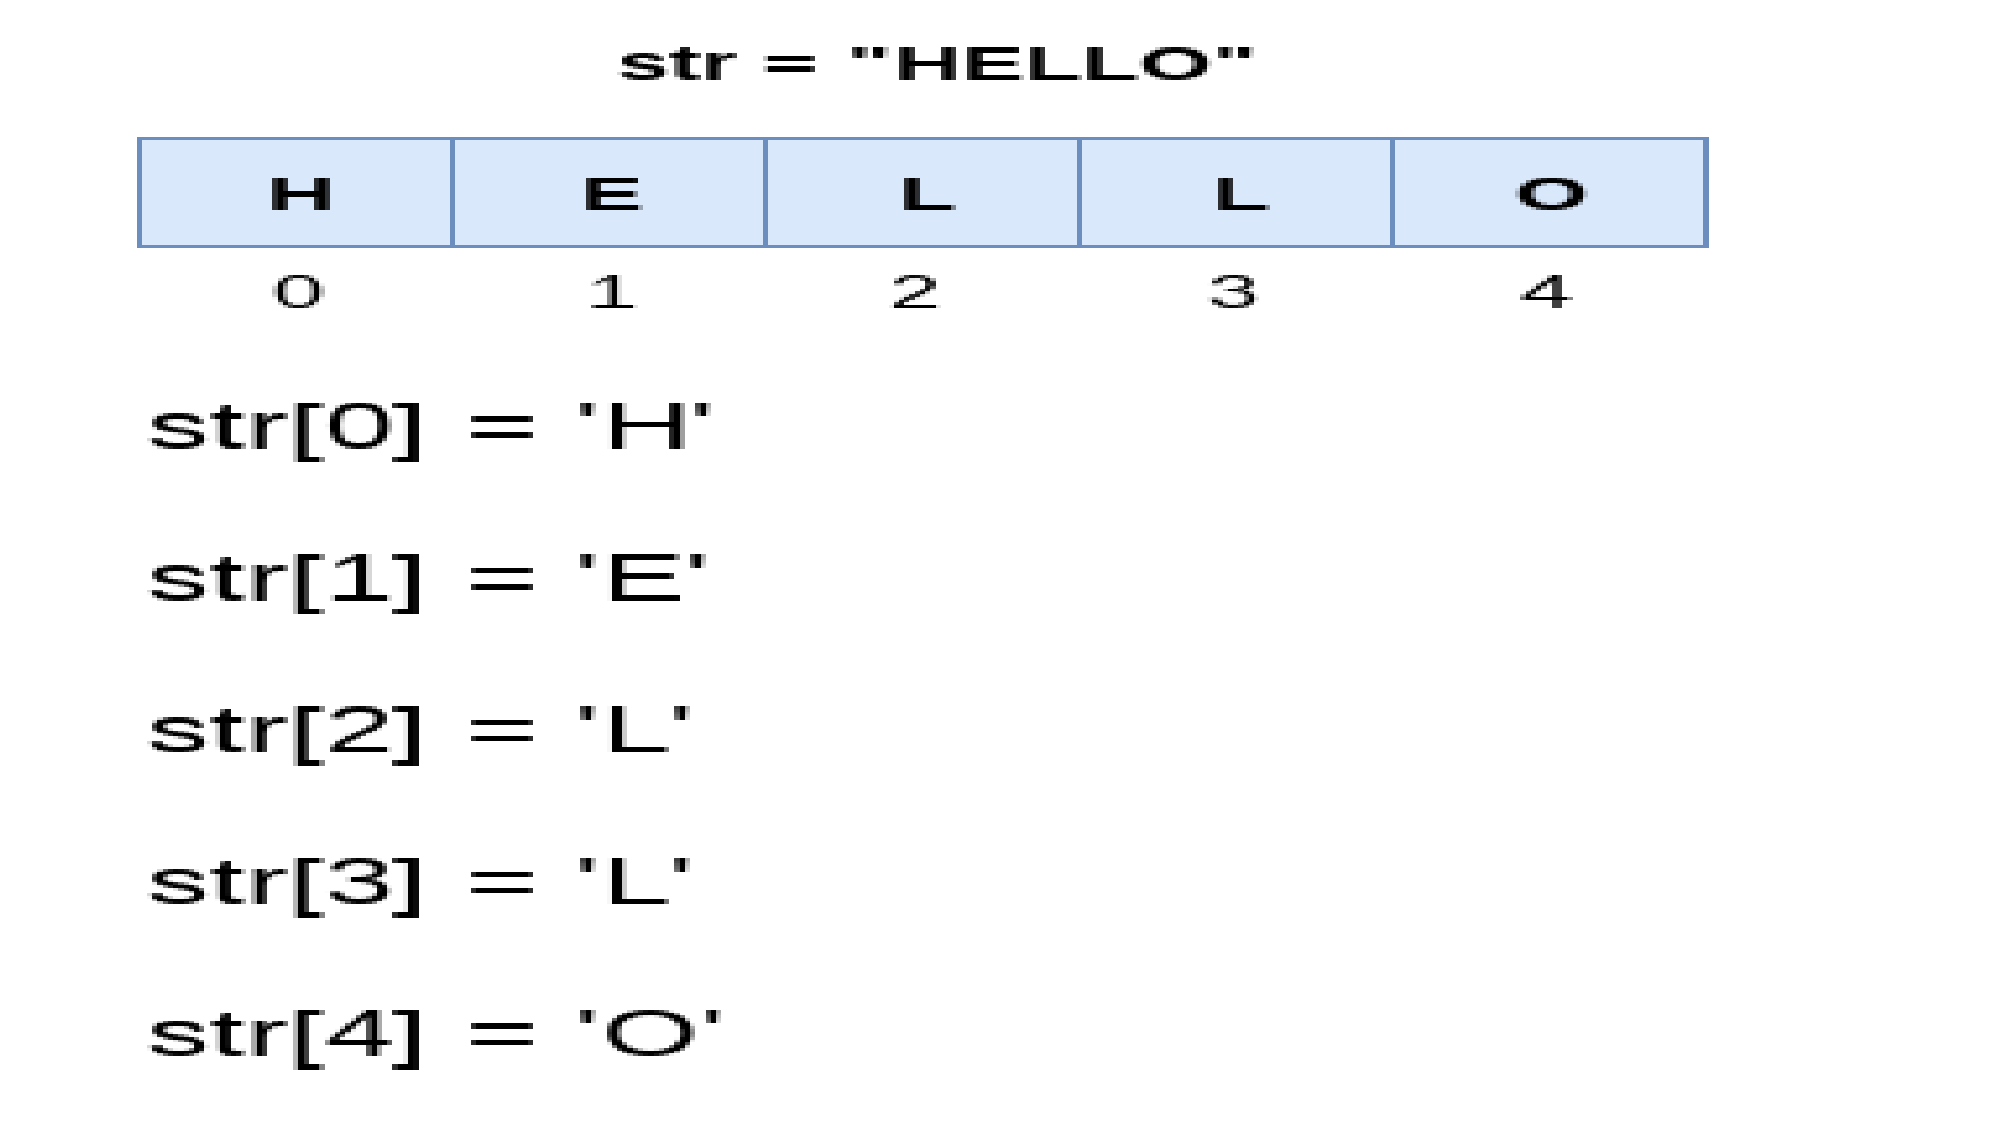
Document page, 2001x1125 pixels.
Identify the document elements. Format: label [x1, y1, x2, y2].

picture [137, 29, 1709, 1070]
